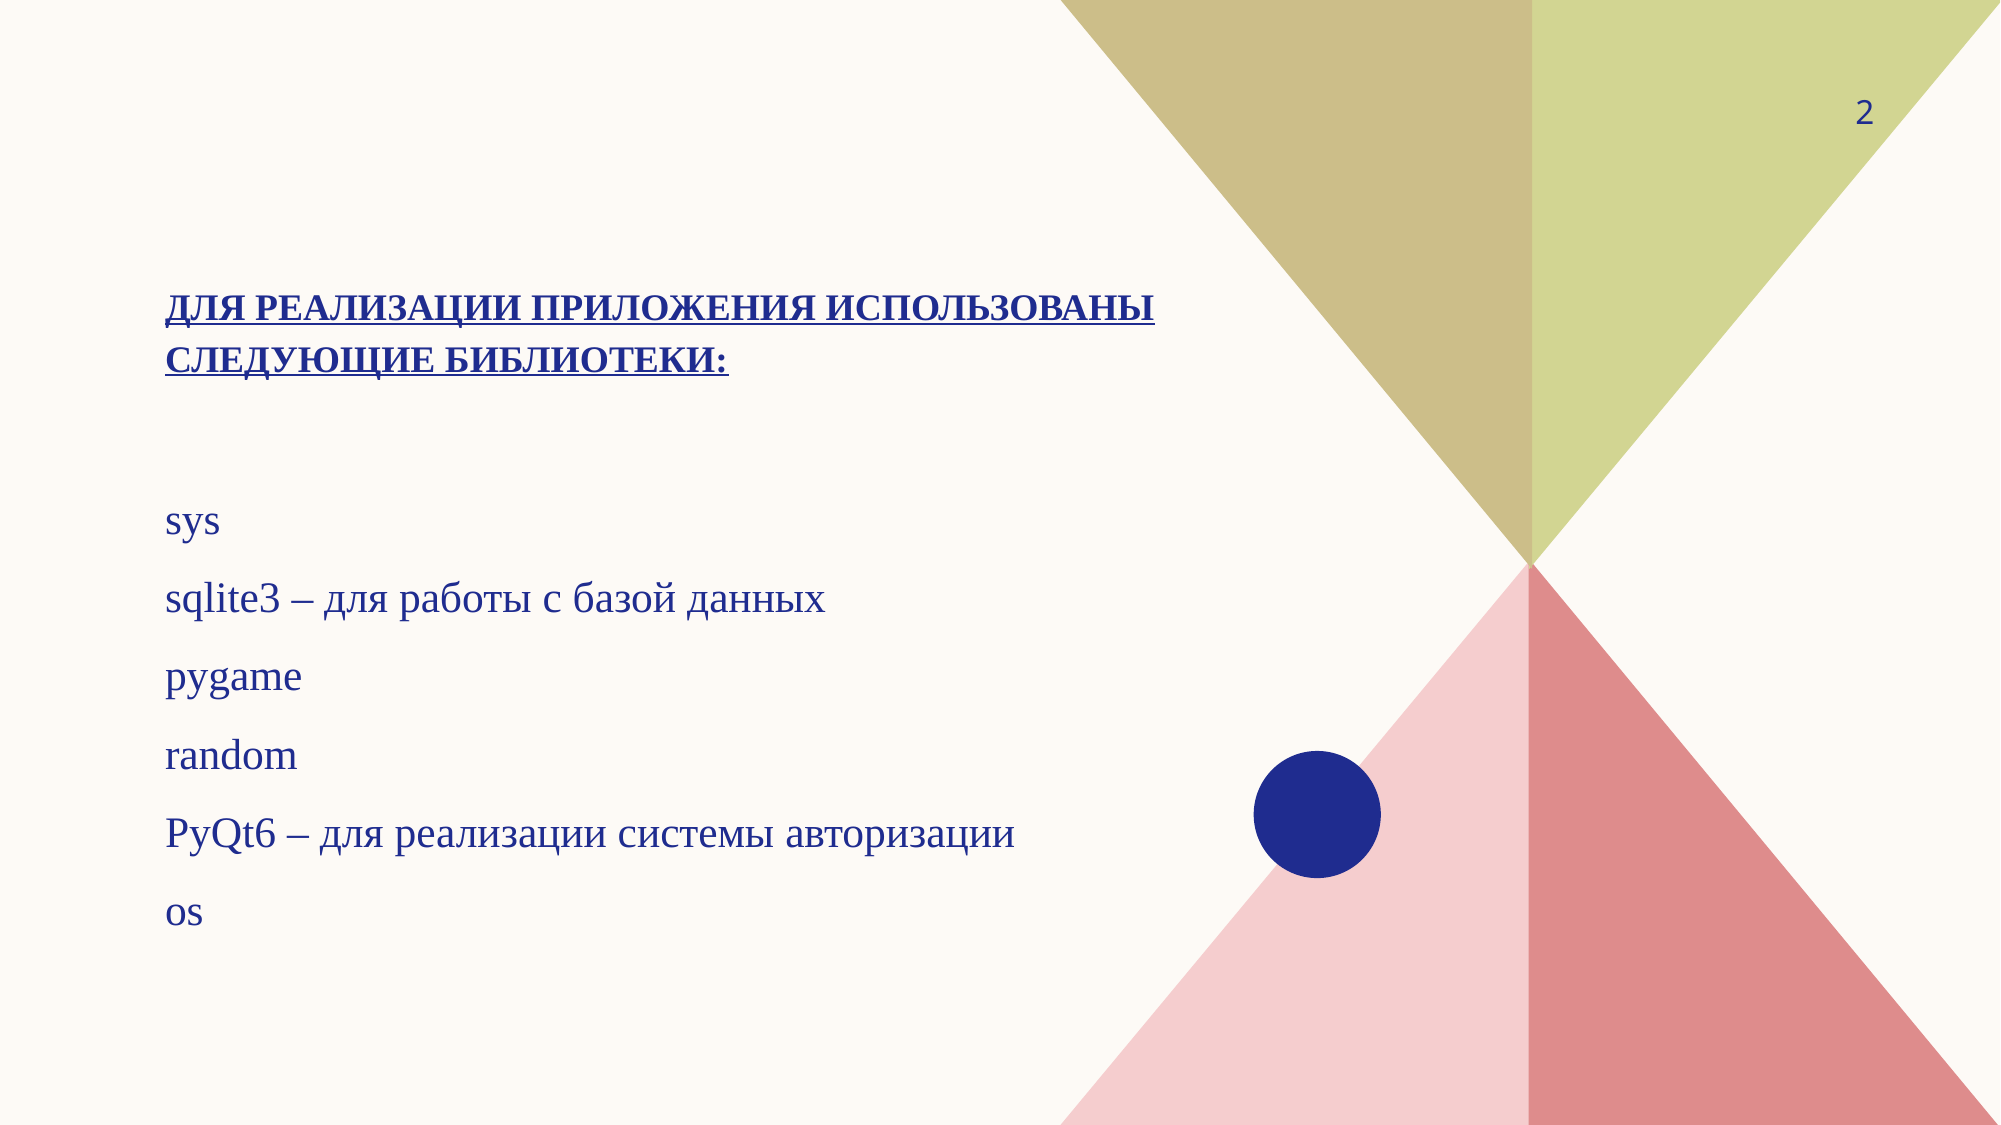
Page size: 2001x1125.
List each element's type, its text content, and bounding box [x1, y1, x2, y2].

list sys sqlite3 – для работы с базой данных pygame random PyQt6 – для реализации системы авторизации os [150, 464, 1230, 992]
slide_number 2 [1699, 75, 1875, 153]
title Для реализации приложения использованы следующие библиотеки: [150, 173, 1230, 425]
